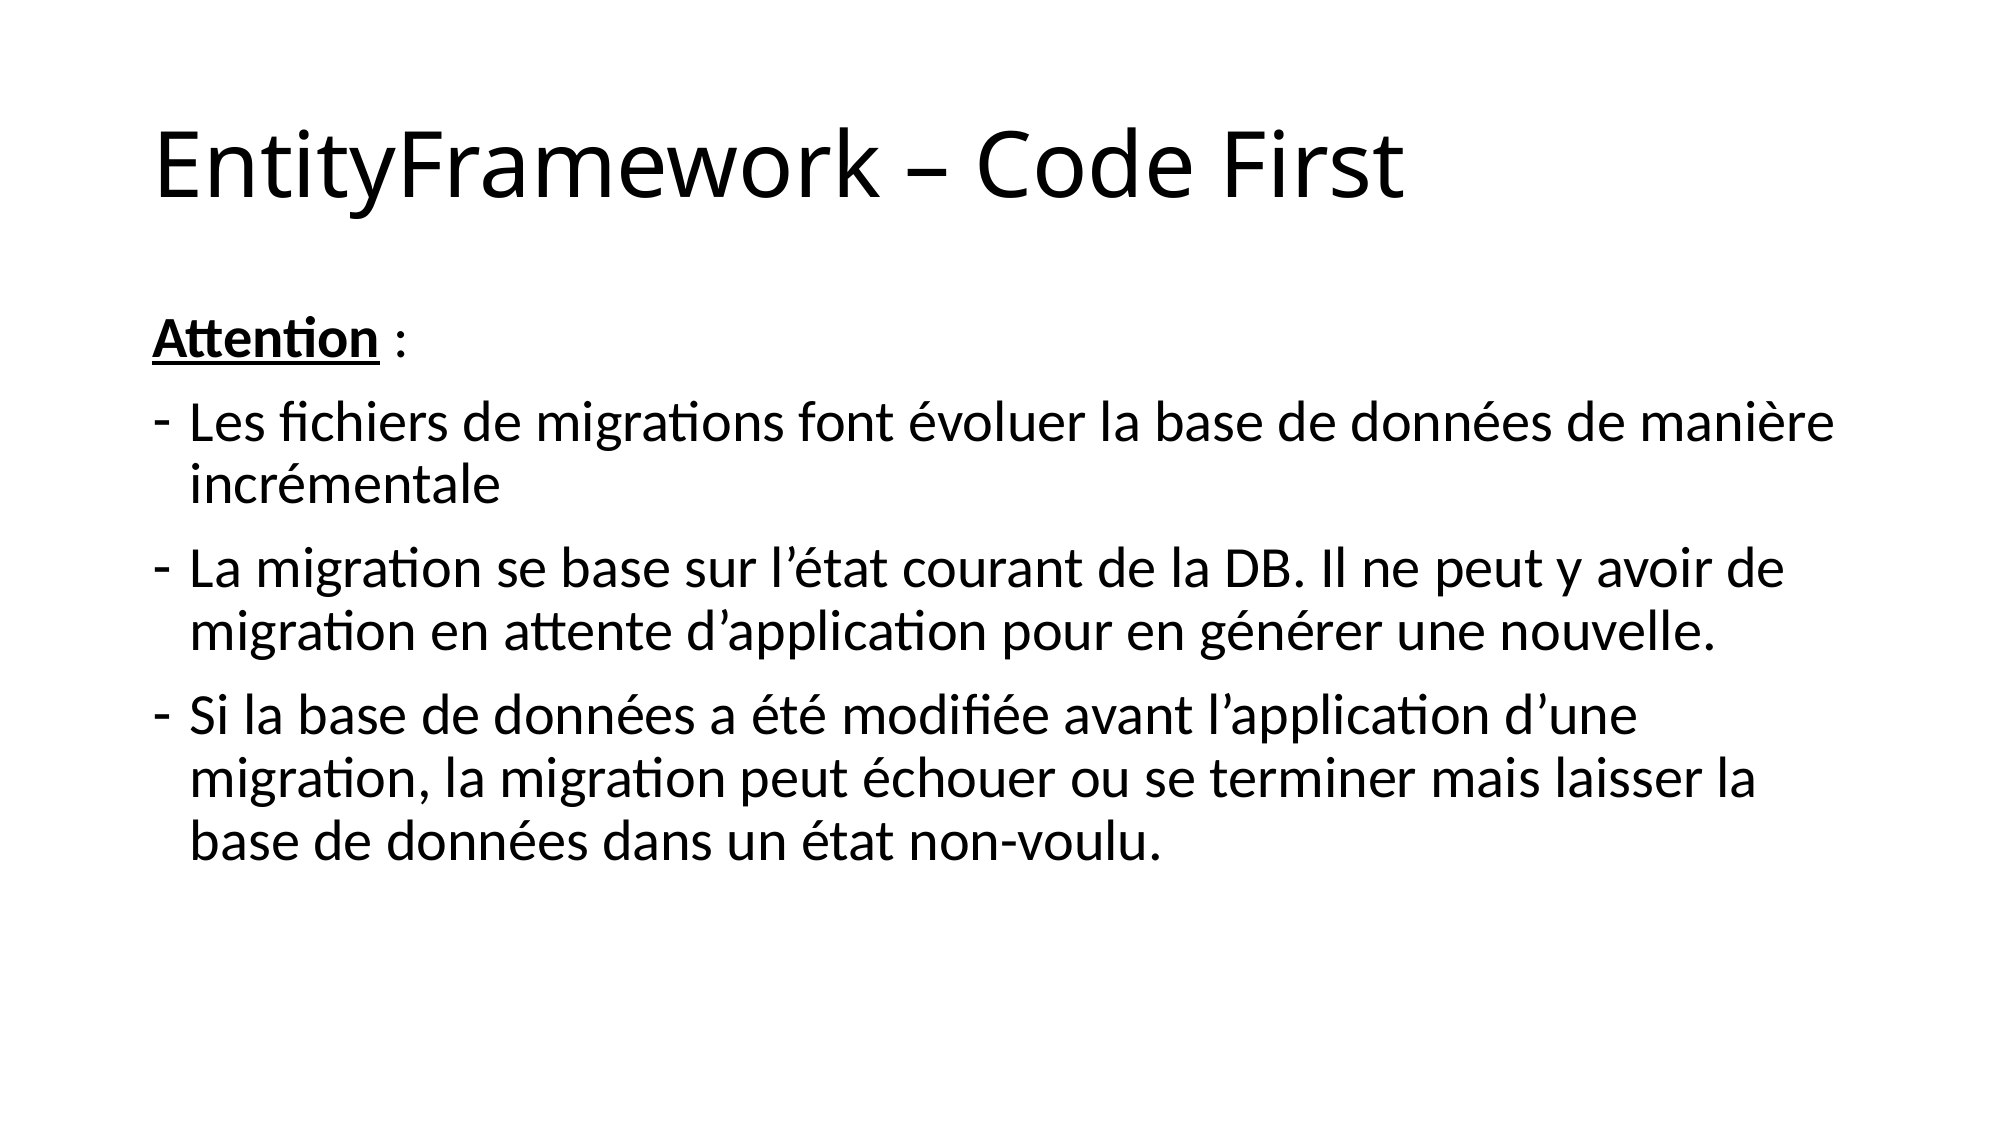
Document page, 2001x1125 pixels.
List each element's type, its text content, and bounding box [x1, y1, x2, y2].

text_box EntityFramework – Code First [137, 59, 1863, 277]
list Attention : Les fichiers de migrations font évoluer la base de données de manière incrémentale La migration se base sur l’état courant de la DB. Il ne peut y avoir de migration en attente d’application pour en générer une nouvelle. Si la base de données a été modifiée avant l’application d’une migration, la migration peut échouer ou se terminer mais laisser la base de données dans un état non-voulu. [137, 299, 1863, 1014]
